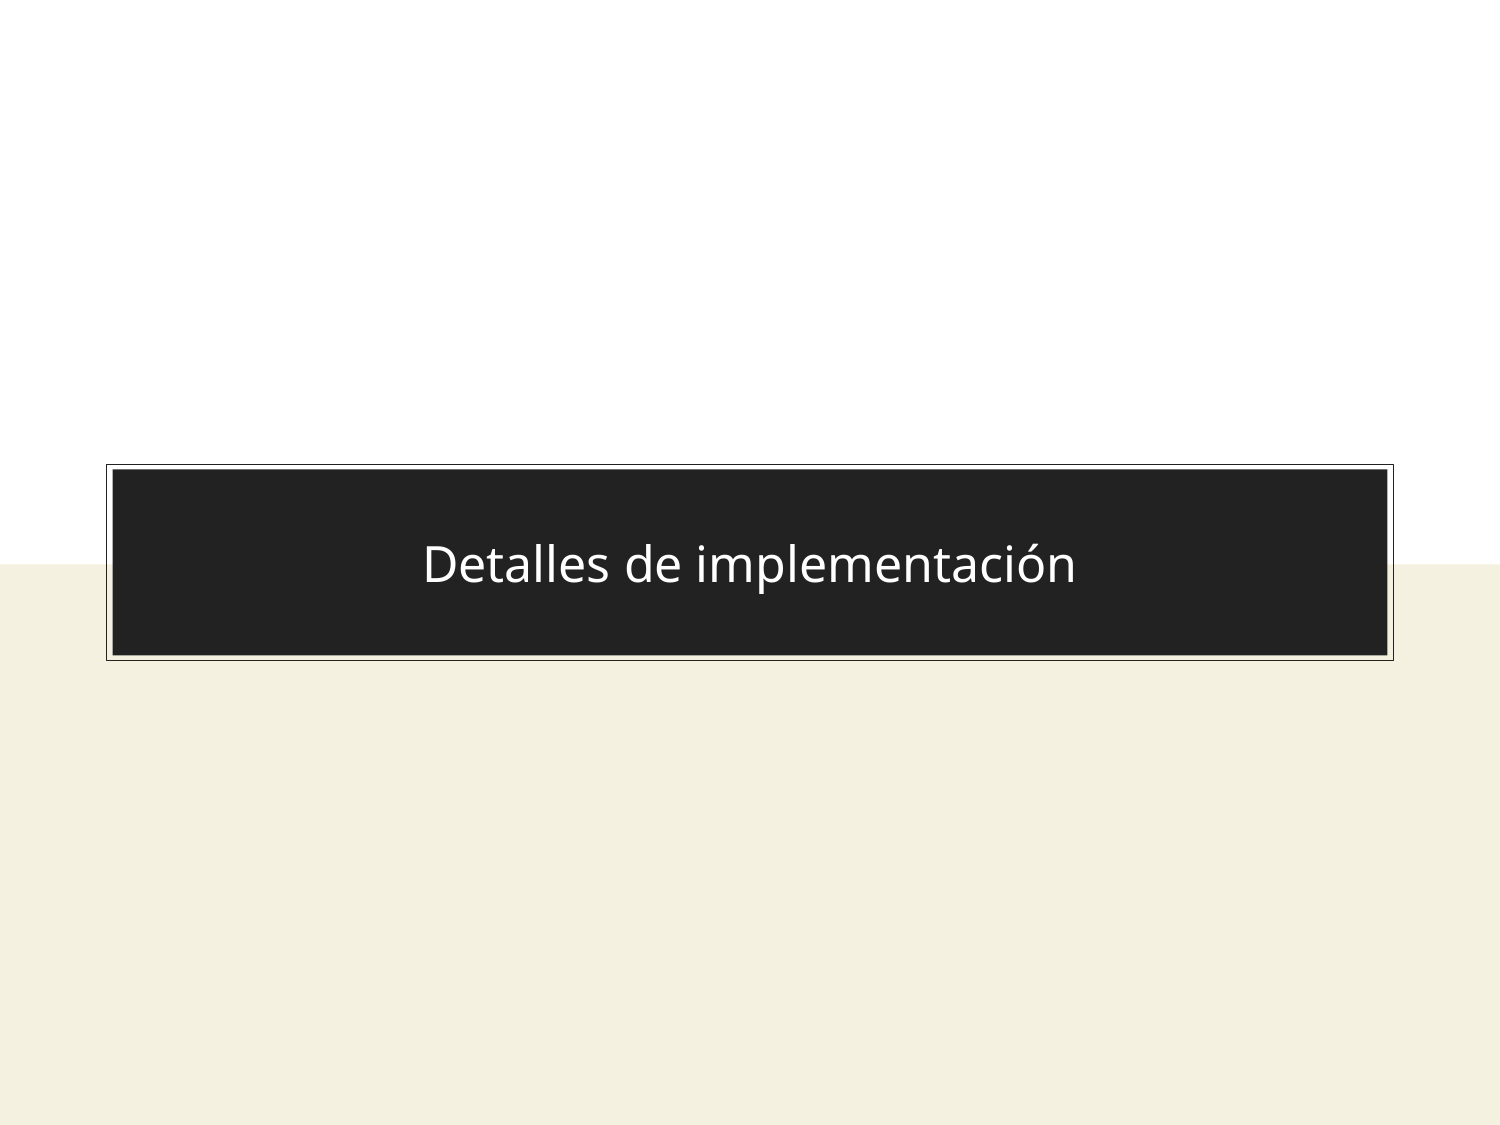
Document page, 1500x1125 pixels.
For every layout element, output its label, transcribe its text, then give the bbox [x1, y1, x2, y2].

title Detalles de implementación [112, 469, 1388, 656]
